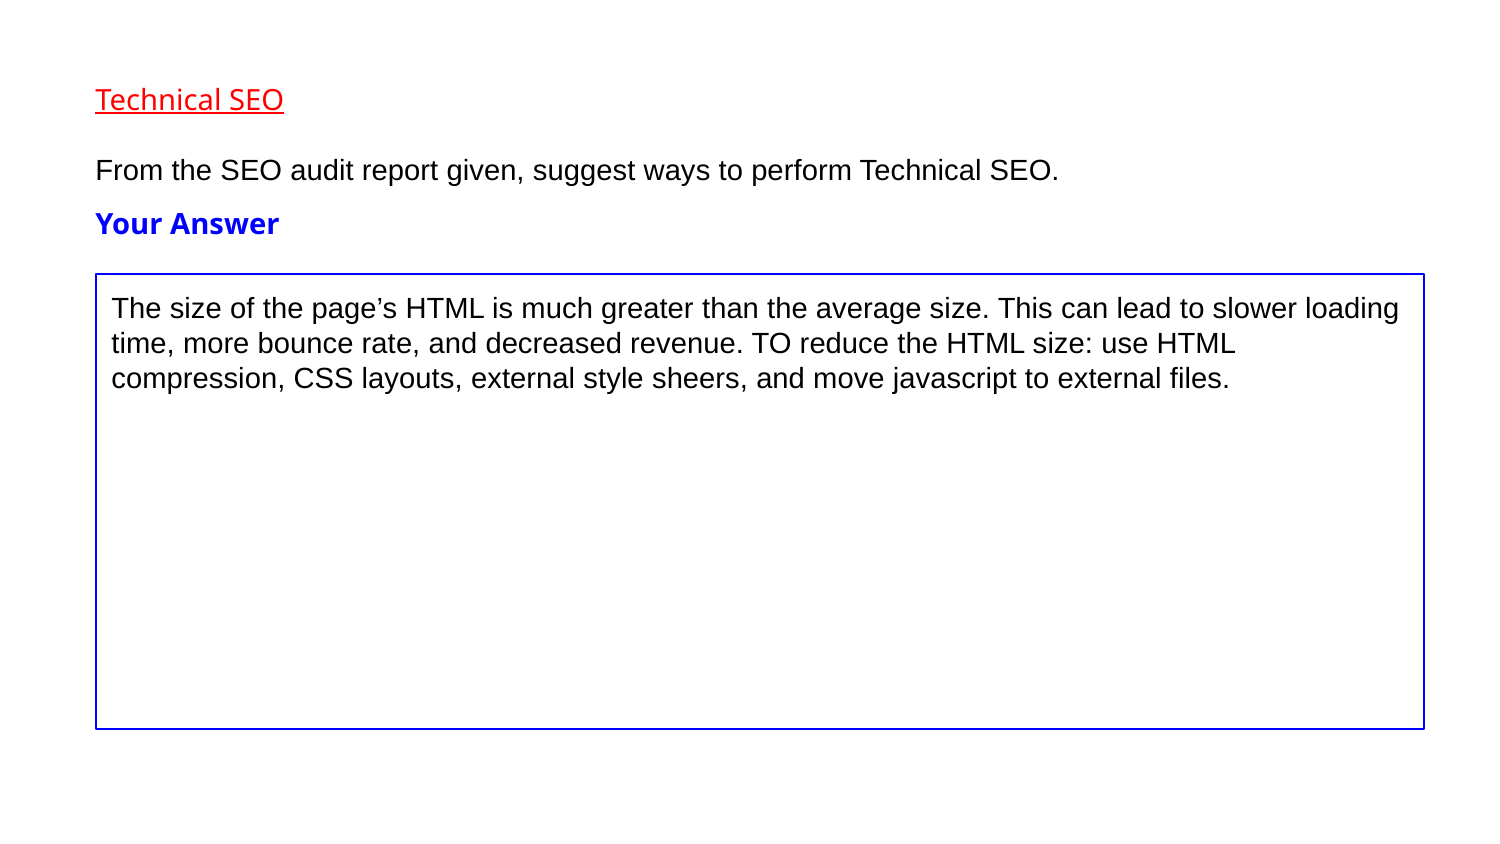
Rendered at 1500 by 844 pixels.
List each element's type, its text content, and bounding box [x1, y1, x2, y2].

text_box Your Answer [80, 190, 426, 256]
text_box Technical SEO From the SEO audit report given, suggest ways to perform Technical SEO. [80, 65, 1425, 201]
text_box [95, 273, 1425, 730]
